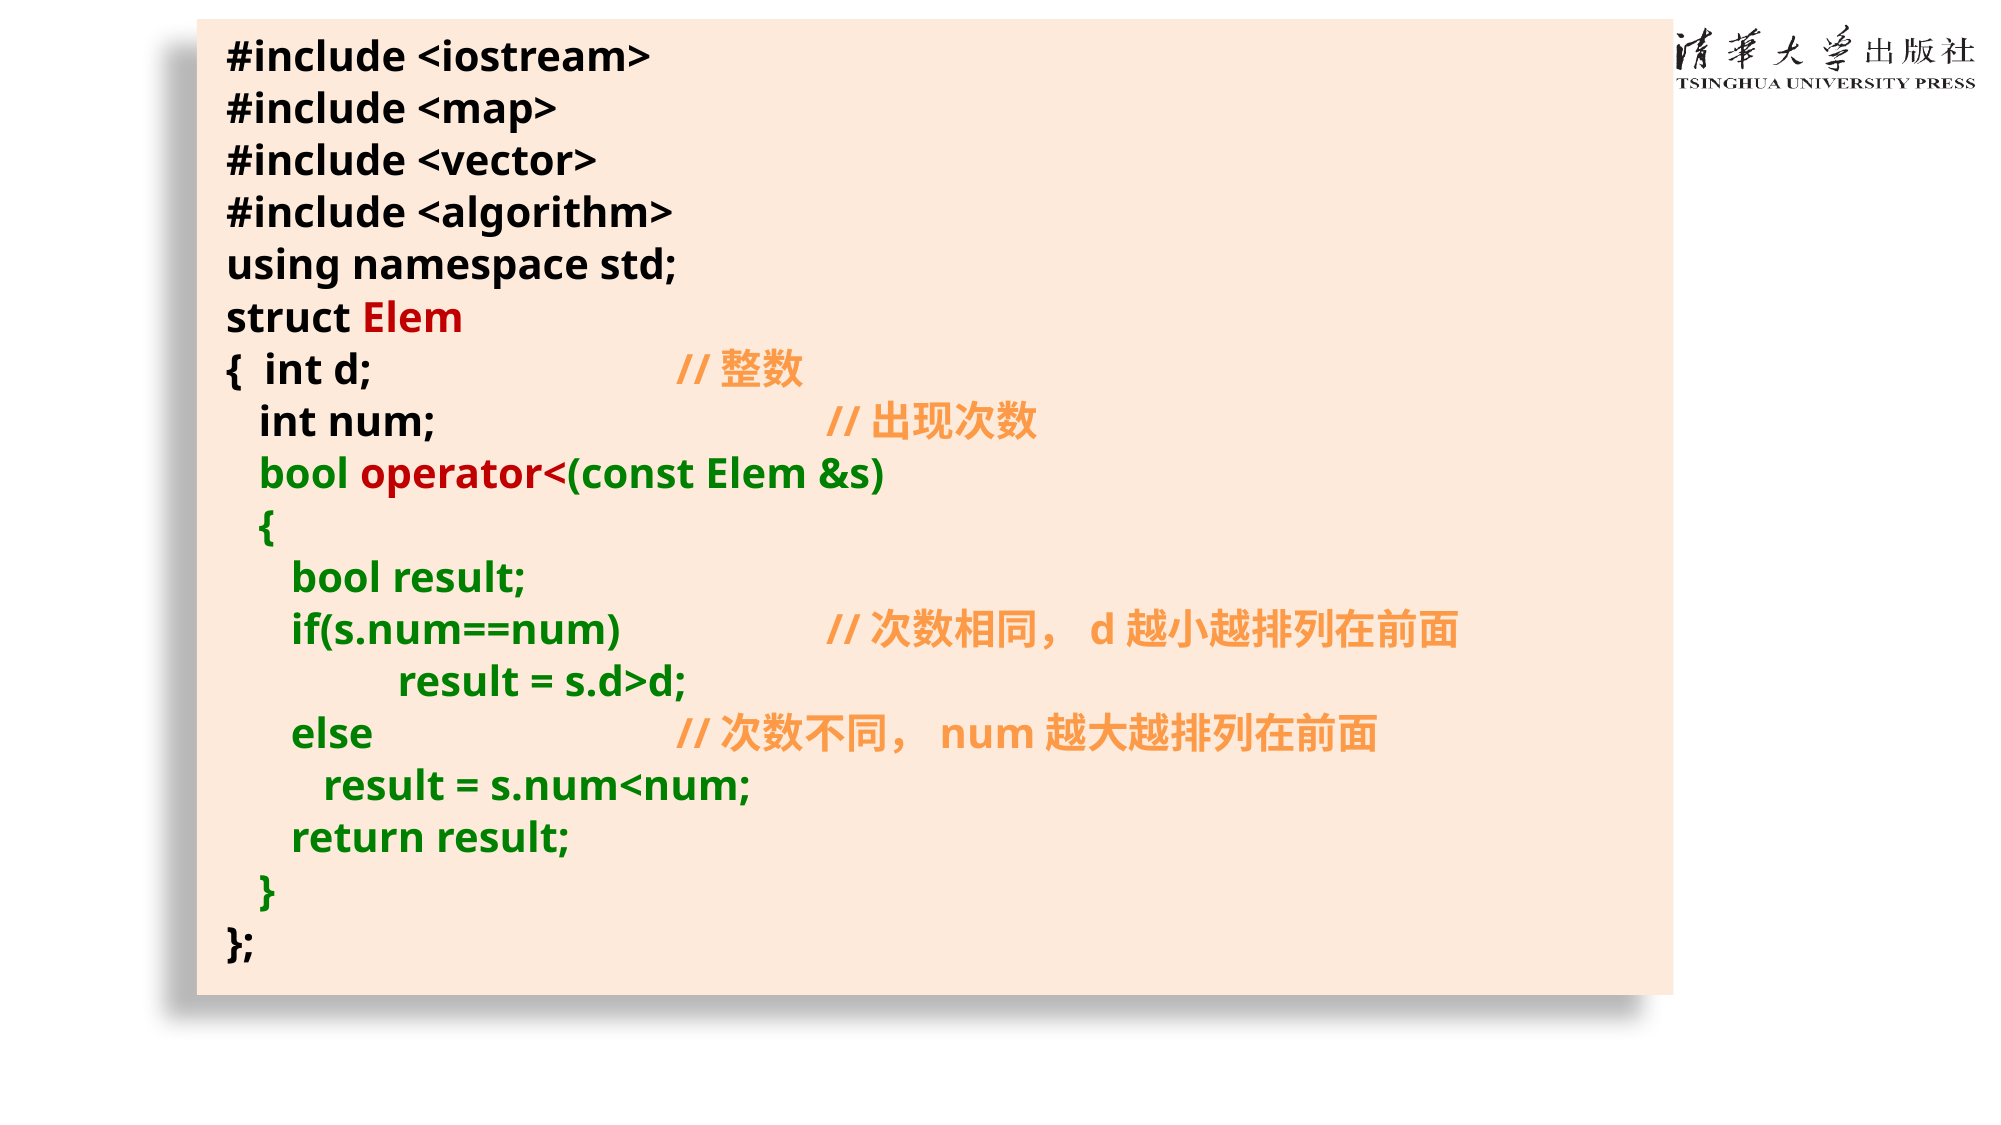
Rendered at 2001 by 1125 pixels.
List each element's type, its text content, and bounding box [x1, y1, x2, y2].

text_box #include <iostream> #include <map> #include <vector> #include <algorithm> using namespace std; struct Elem { int d; //整数 int num; //出现次数 bool operator<(const Elem &s) { bool result; if(s.num==num) //次数相同，d越小越排列在前面 result = s.d>d; else //次数不同，num越大越排列在前面 result = s.num<num; return result; } }; [196, 18, 1674, 996]
picture [1504, 0, 2001, 144]
